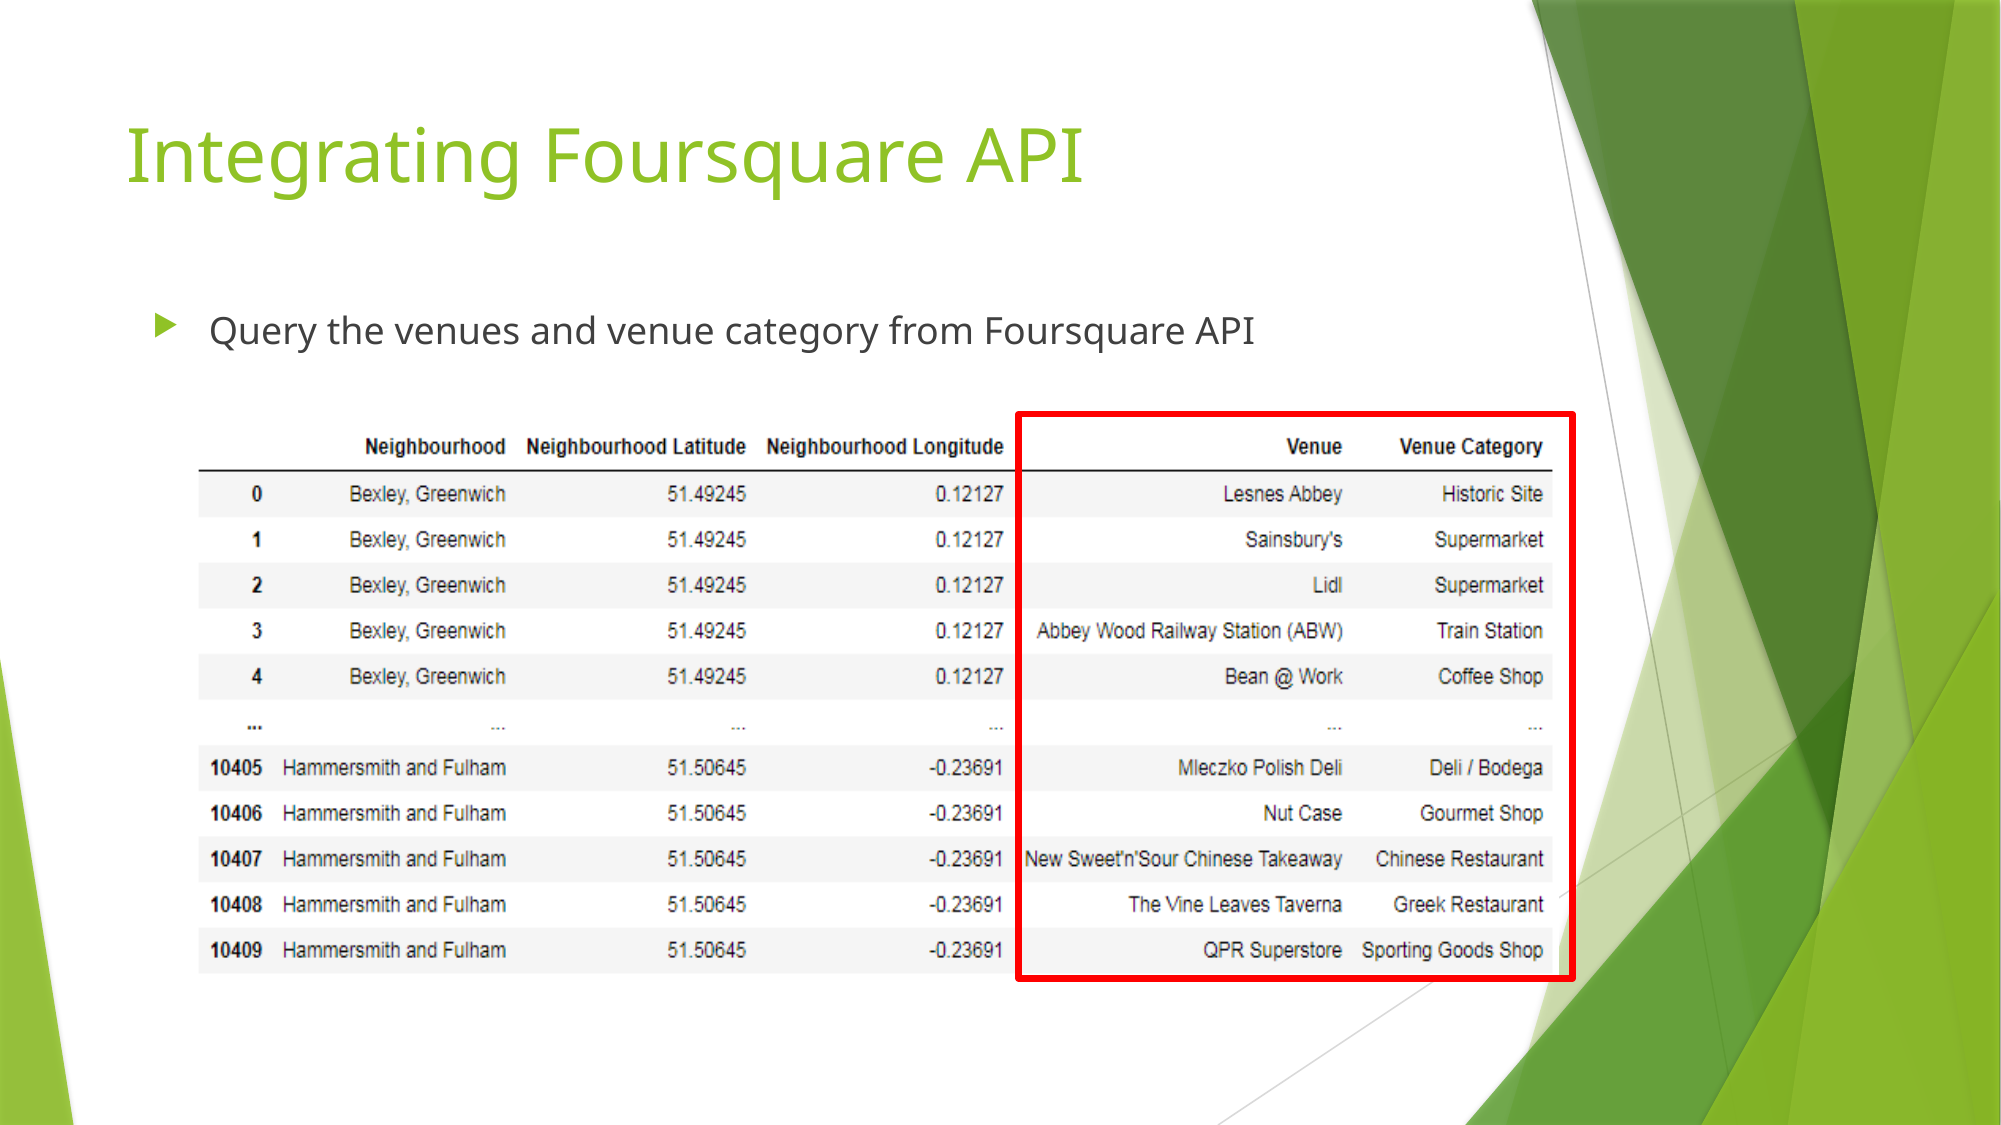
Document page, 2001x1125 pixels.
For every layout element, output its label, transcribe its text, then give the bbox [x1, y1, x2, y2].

list Query the venues and venue category from Foursquare API [137, 299, 1863, 429]
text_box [188, 413, 1574, 980]
title Integrating Foursquare API [111, 99, 1522, 317]
